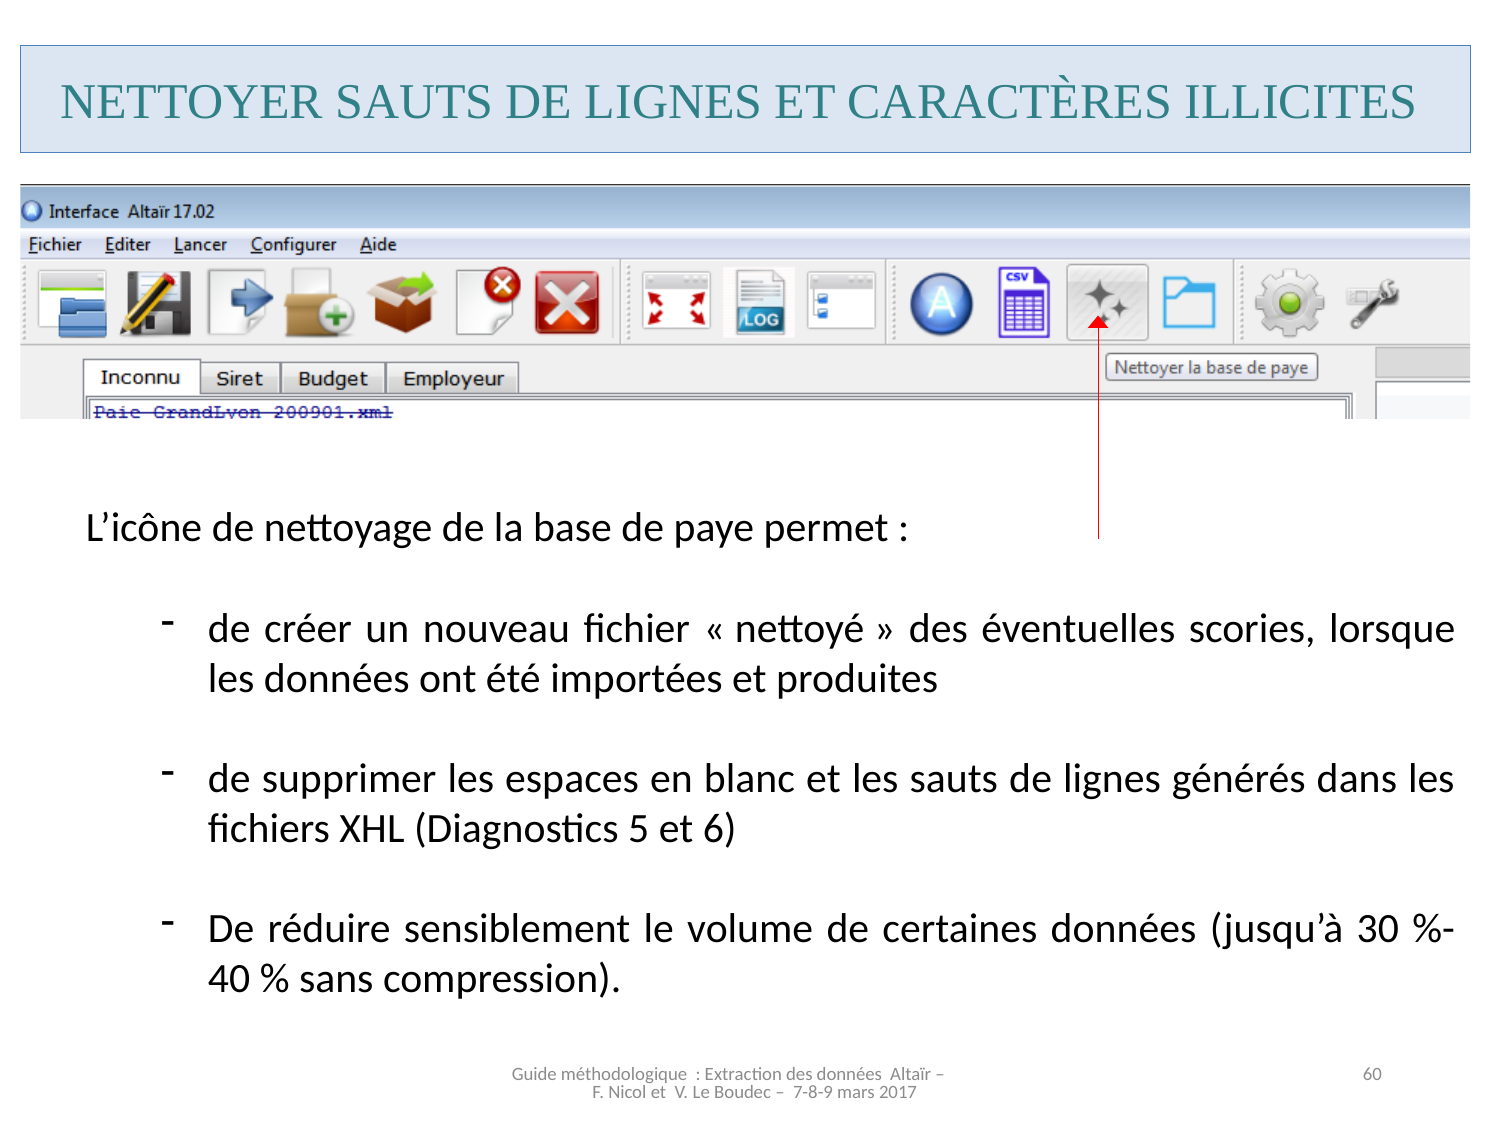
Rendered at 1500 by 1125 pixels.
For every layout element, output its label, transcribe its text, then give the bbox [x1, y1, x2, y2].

text_box NETTOYER SAUTS DE LIGNES et caractères illicites [20, 45, 1471, 153]
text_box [20, 184, 1471, 540]
slide_number 60 [1059, 1042, 1397, 1103]
footer Guide méthodologique : Extraction des données Altaïr – F. Nicol et V. Le Boudec – 7-8-9 mars 2017 [496, 1042, 1004, 1103]
text_box L’icône de nettoyage de la base de paye permet : de créer un nouveau fichier « nettoyé » des éventuelles scories, lorsque les données ont été importées et produites de supprimer les espaces en blanc et les sauts de lignes générés dans les fichiers XHL (Diagnostics 5 et 6) De réduire sensiblement le volume de certaines données (jusqu’à 30 %-40 % sans compression). [71, 540, 1471, 1008]
